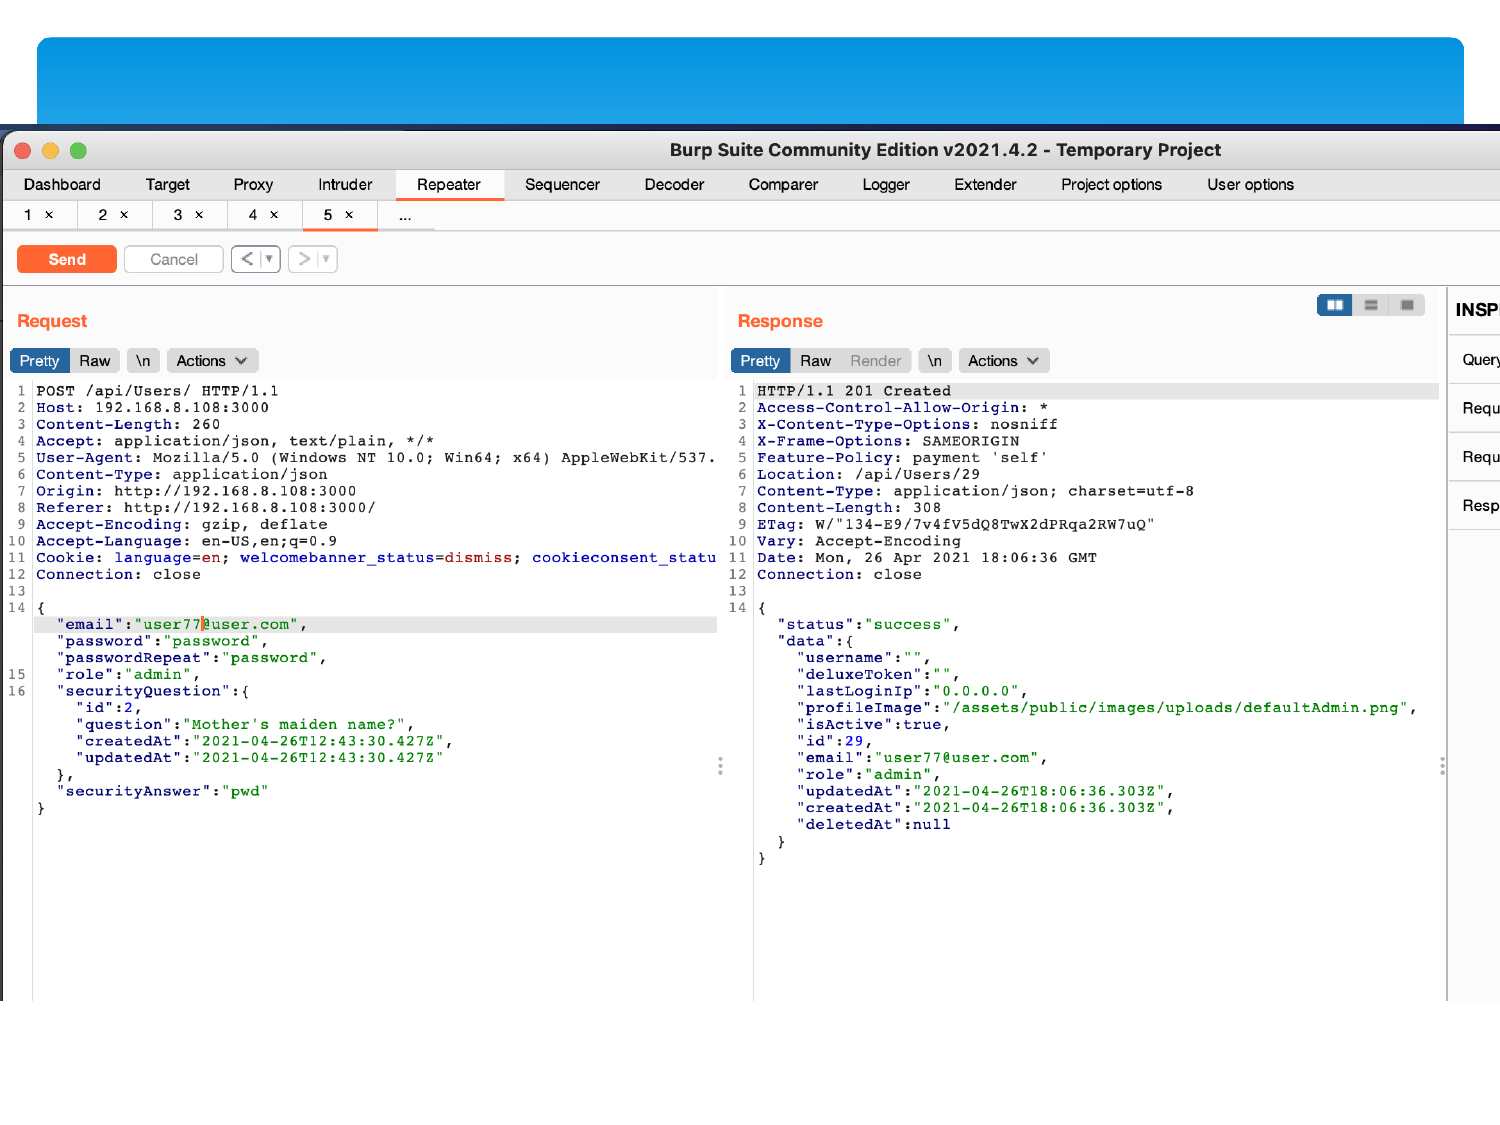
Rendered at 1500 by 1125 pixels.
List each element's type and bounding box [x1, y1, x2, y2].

picture [0, 123, 1500, 1001]
